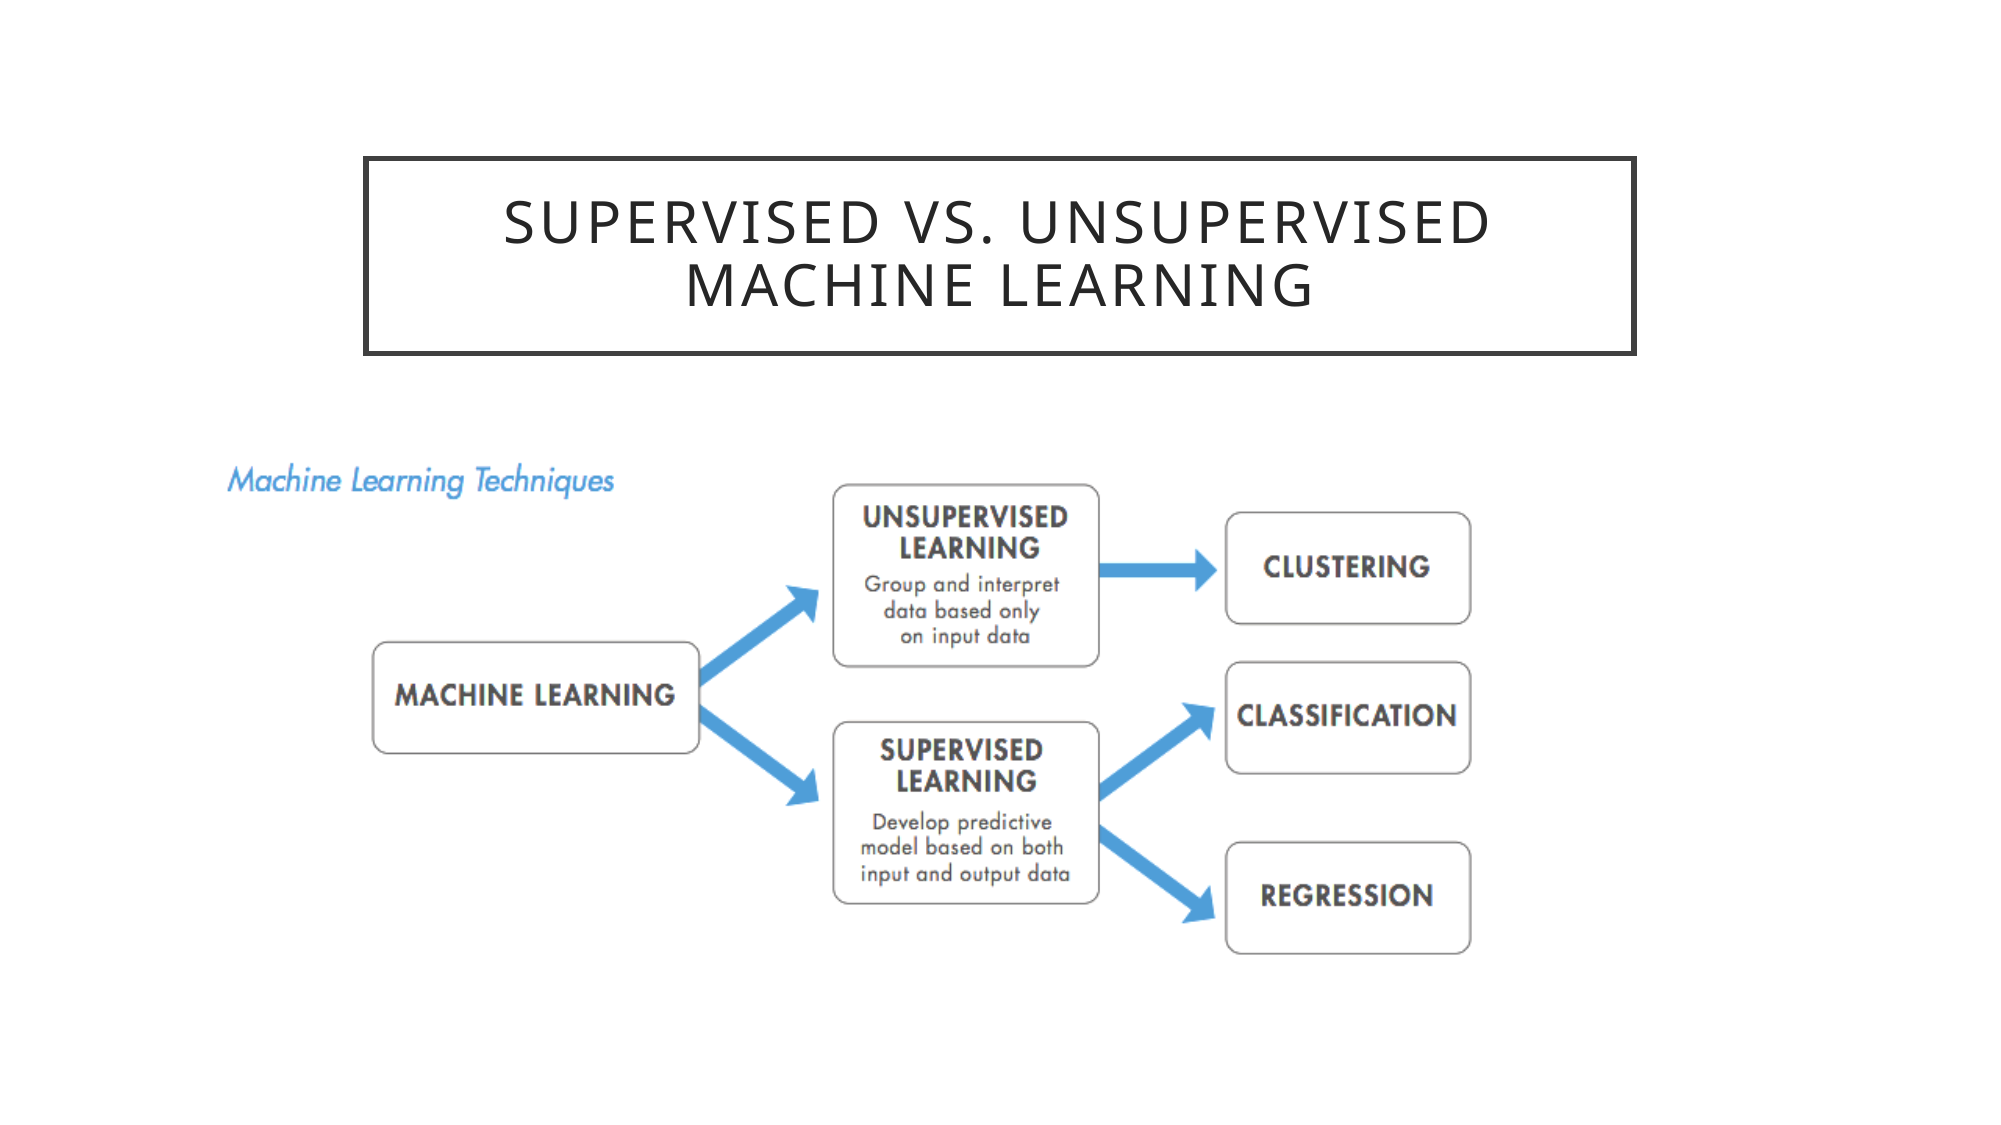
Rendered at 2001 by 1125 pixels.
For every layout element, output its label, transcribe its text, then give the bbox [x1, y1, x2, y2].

title Supervised vs. Unsupervised Machine Learning [363, 156, 1637, 356]
picture [203, 442, 1647, 983]
